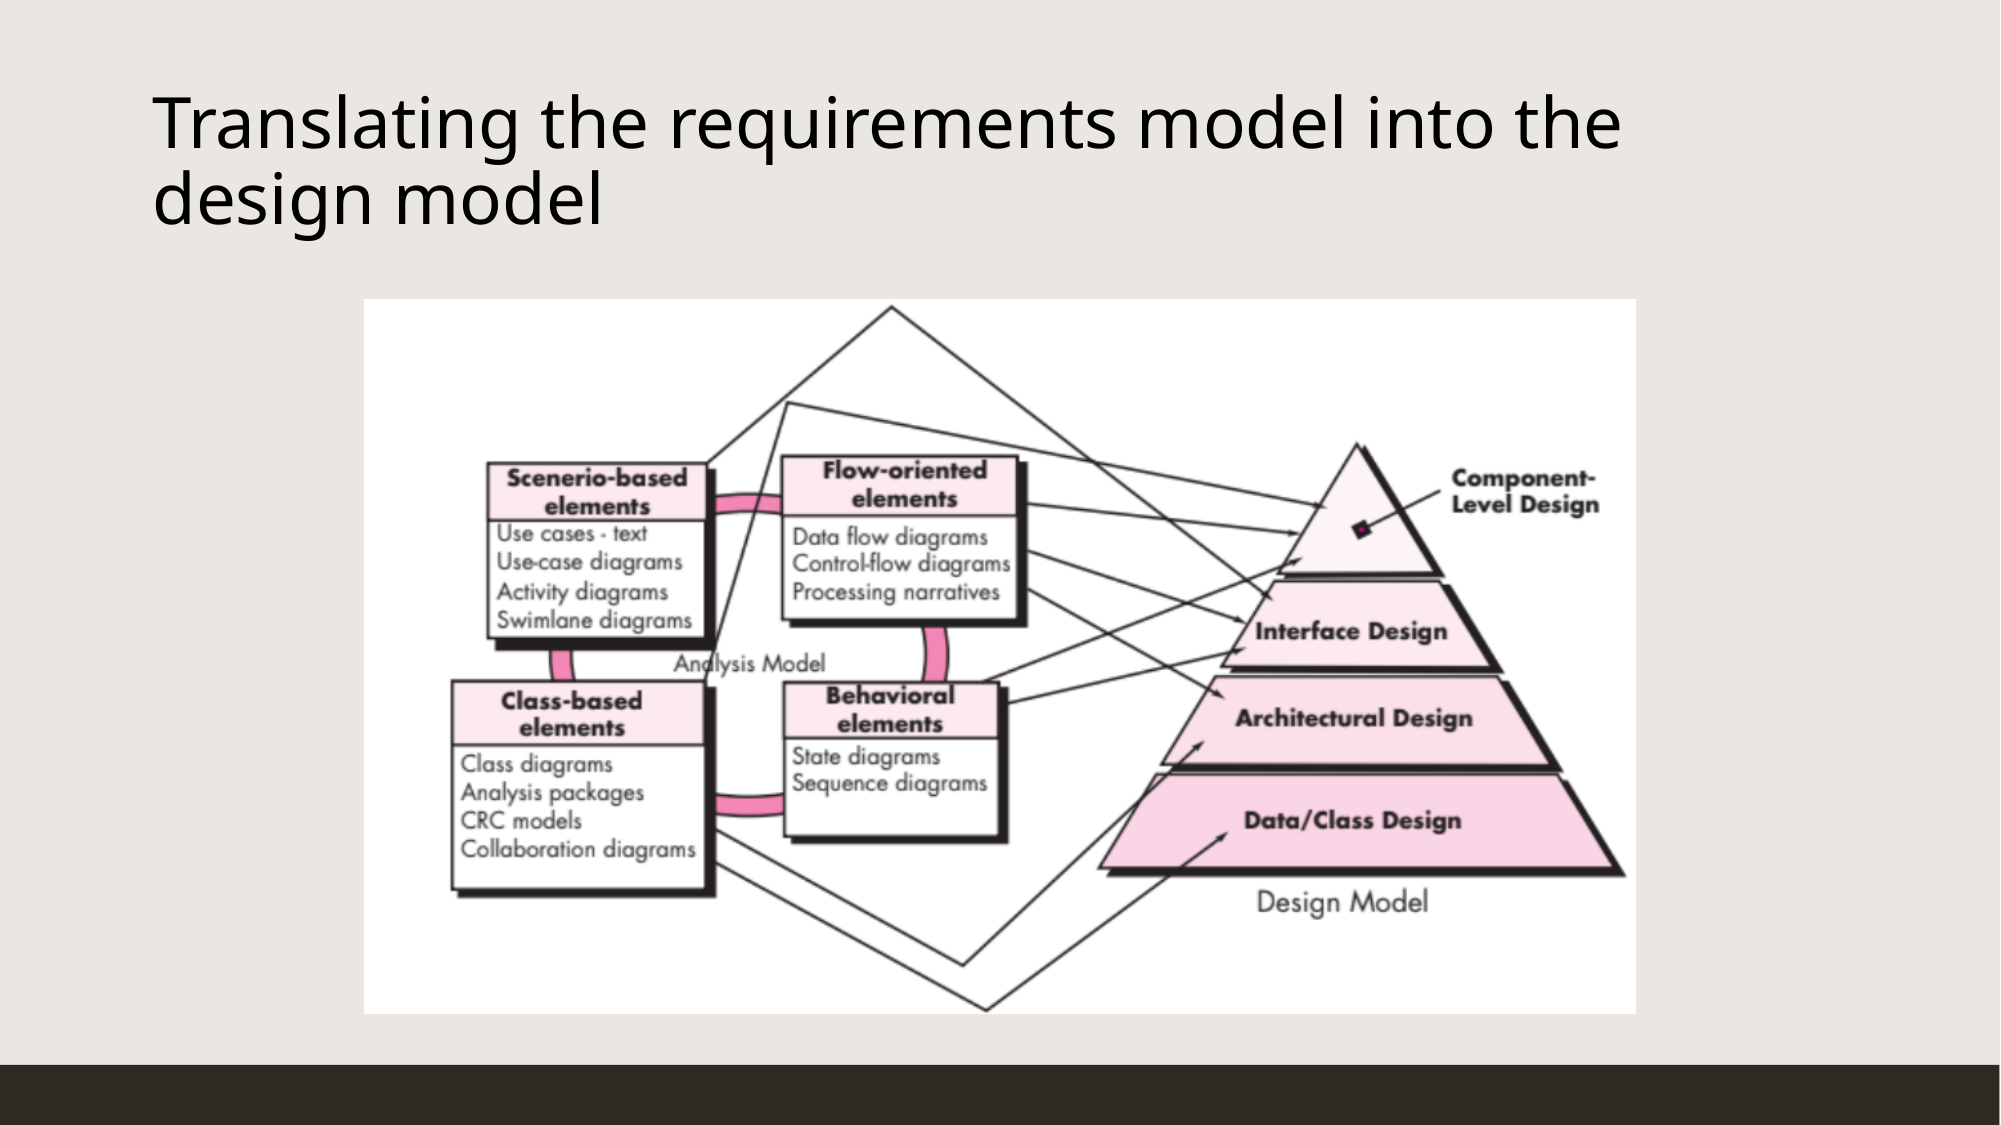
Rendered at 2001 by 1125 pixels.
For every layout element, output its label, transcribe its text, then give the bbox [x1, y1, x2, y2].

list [363, 299, 1636, 1014]
title Translating the requirements model into the design model [137, 59, 1863, 248]
